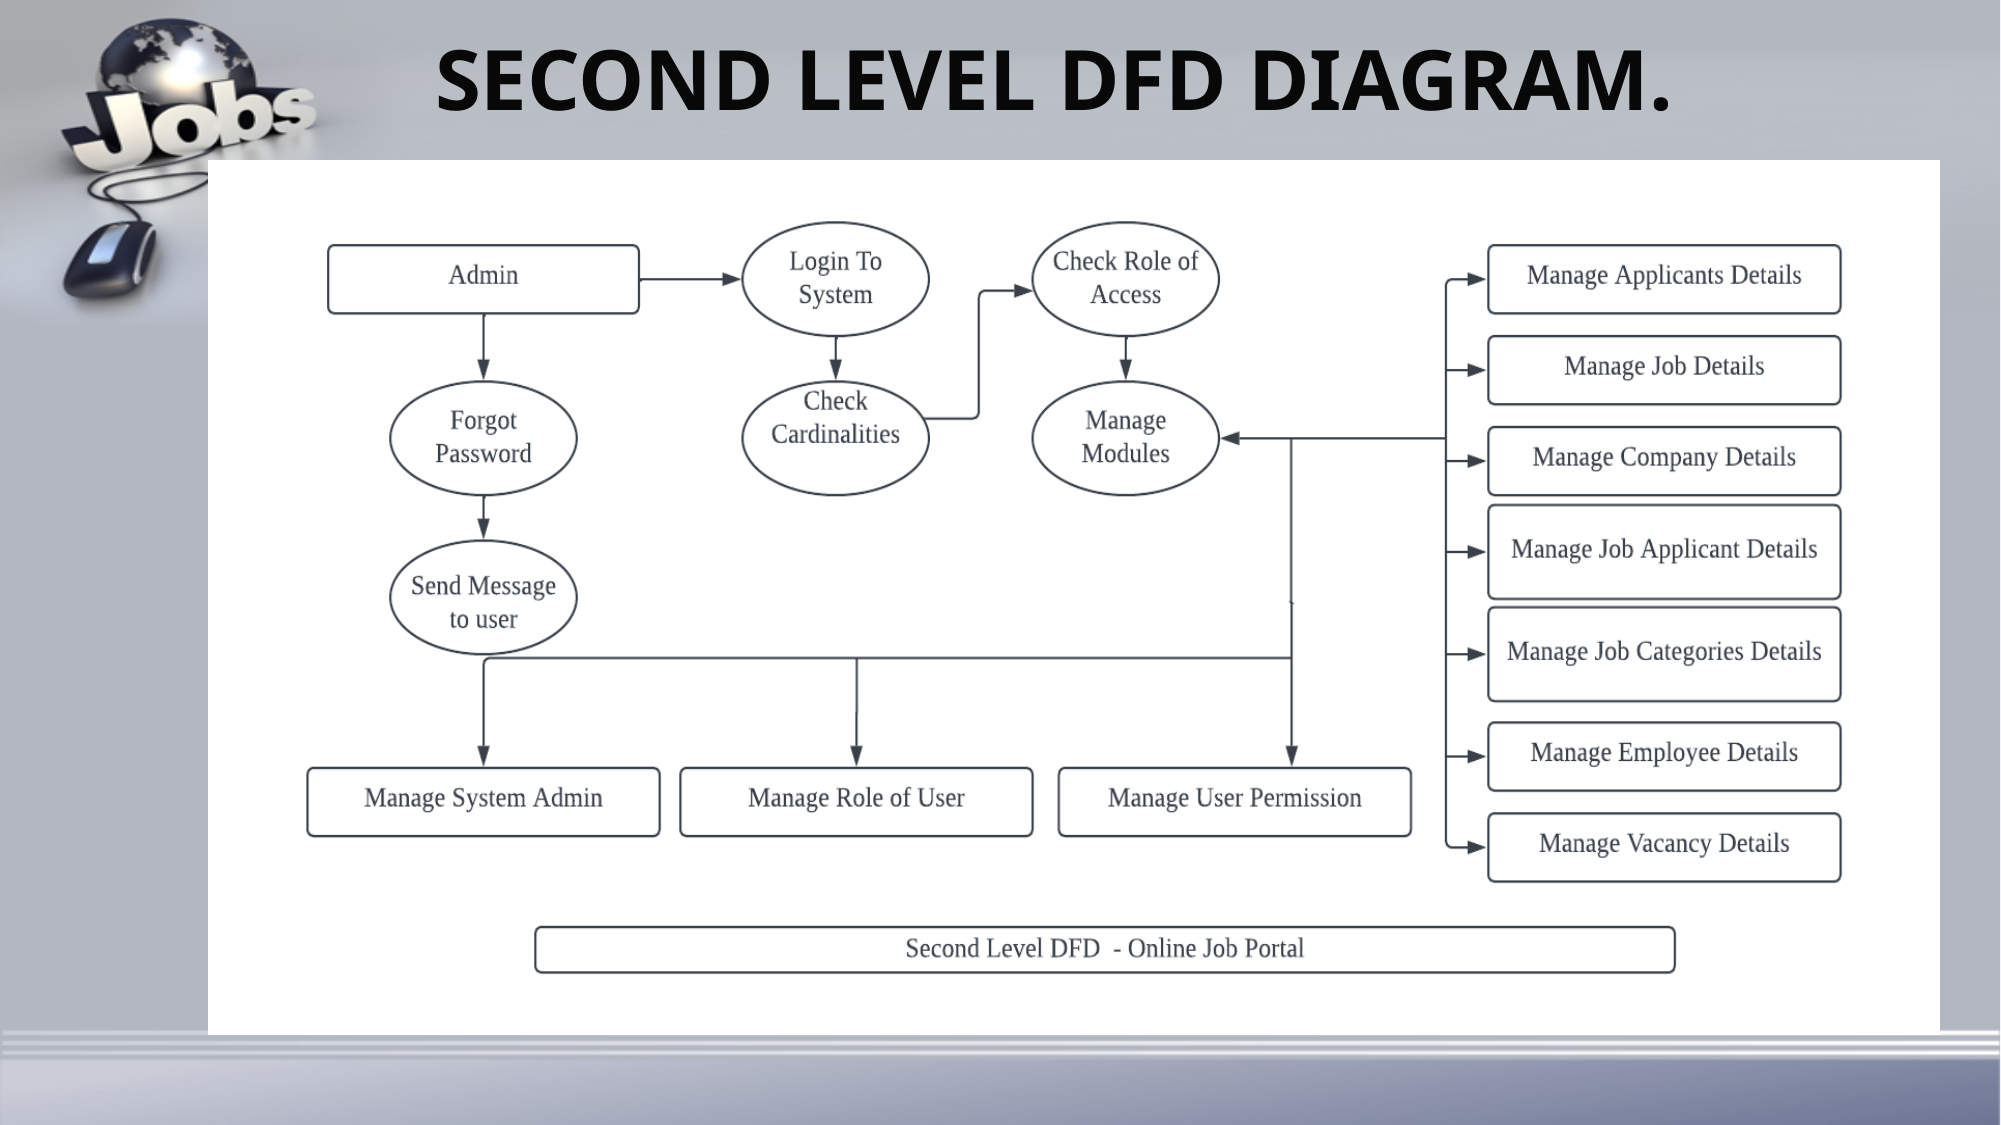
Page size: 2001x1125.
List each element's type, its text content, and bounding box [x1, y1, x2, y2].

title SECOND LEVEL DFD DIAGRAM. [165, 18, 1835, 1036]
picture [0, 0, 2001, 1125]
